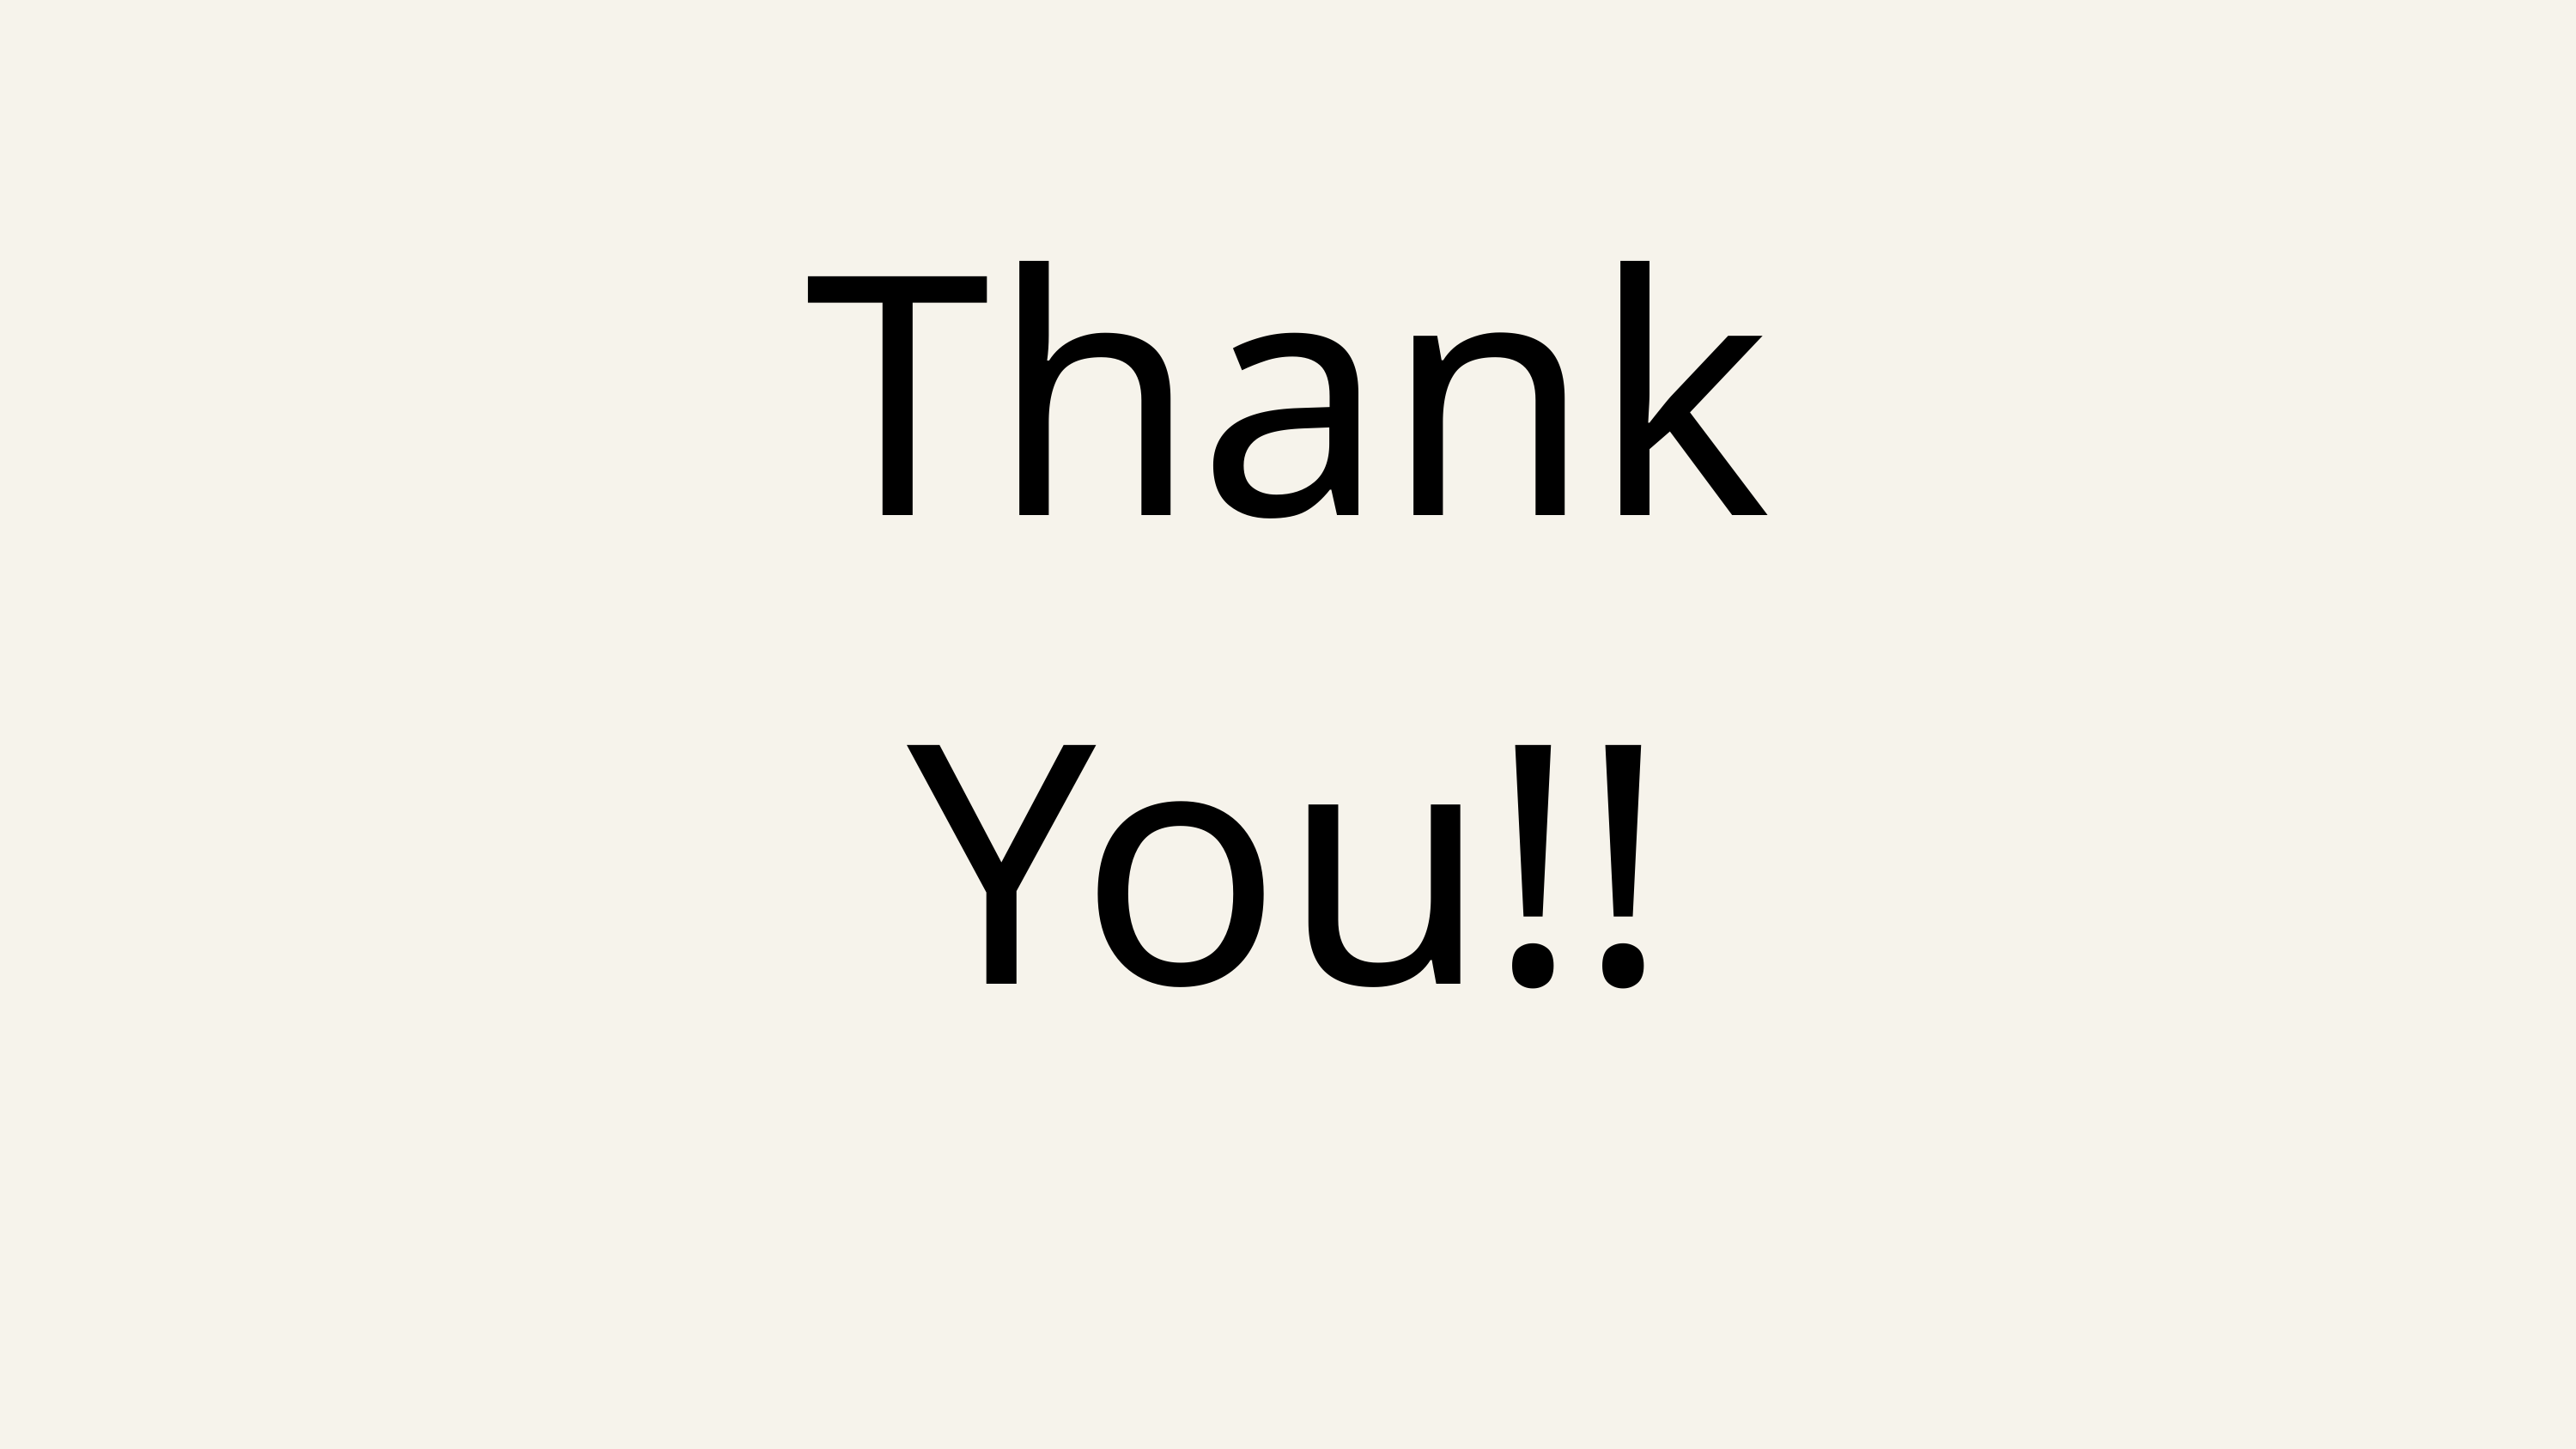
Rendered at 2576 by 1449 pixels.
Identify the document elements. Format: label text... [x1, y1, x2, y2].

text_box Thank You!! [458, 114, 2118, 1052]
